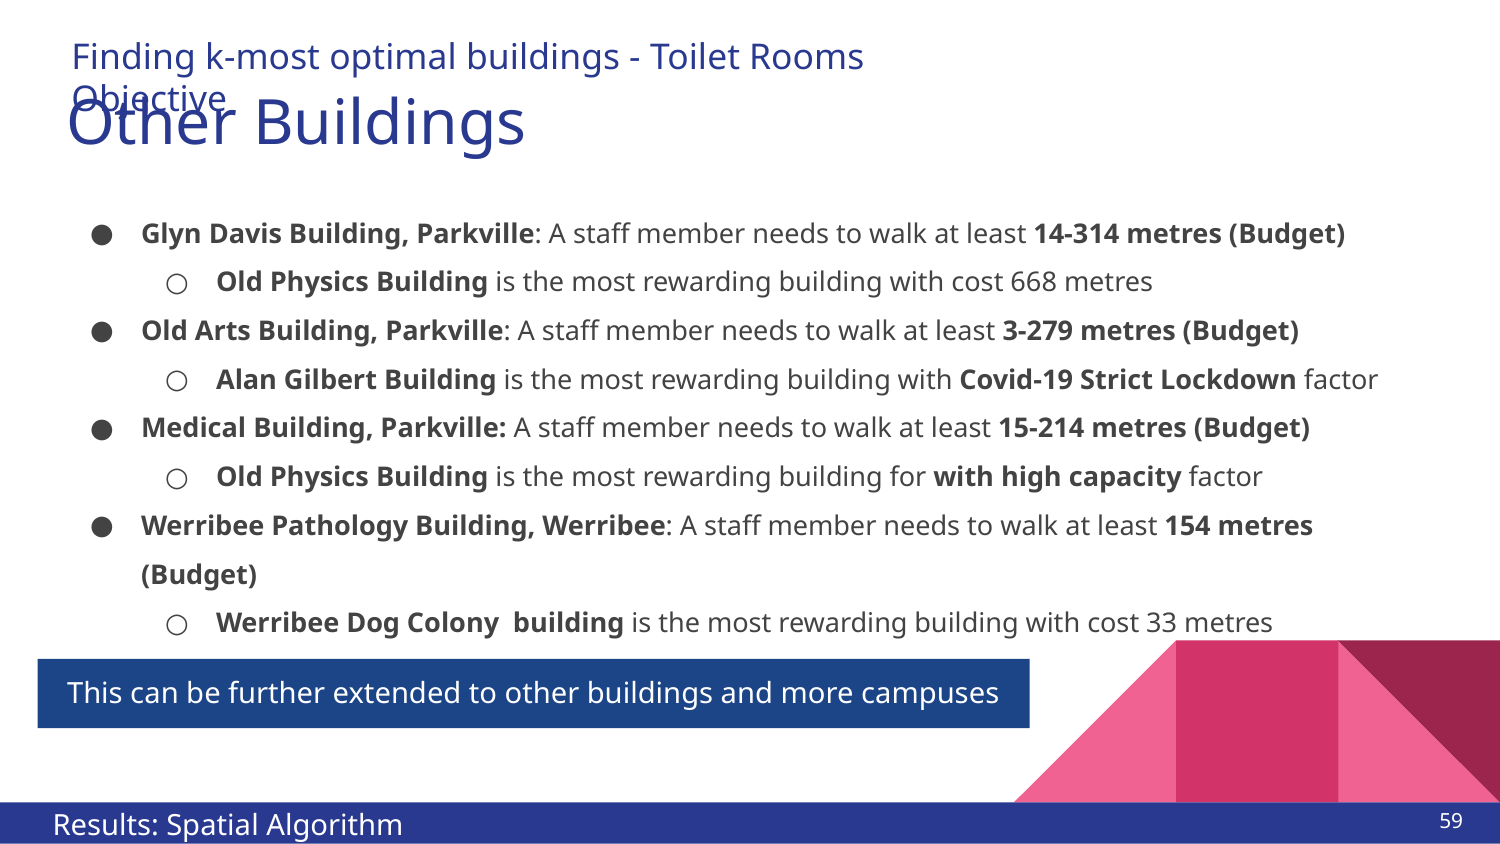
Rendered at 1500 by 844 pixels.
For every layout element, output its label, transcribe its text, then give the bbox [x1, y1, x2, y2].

list Glyn Davis Building, Parkville: A staff member needs to walk at least 14-314 metres (Budget) Old Physics Building is the most rewarding building with cost 668 metres Old Arts Building, Parkville: A staff member needs to walk at least 3-279 metres (Budget) Alan Gilbert Building is the most rewarding building with Covid-19 Strict Lockdown factor Medical Building, Parkville: A staff member needs to walk at least 15-214 metres (Budget) Old Physics Building is the most rewarding building for with high capacity factor Werribee Pathology Building, Werribee: A staff member needs to walk at least 154 metres (Budget) Werribee Dog Colony building is the most rewarding building with cost 33 metres [51, 184, 1449, 659]
text_box This can be further extended to other buildings and more campuses [37, 658, 1030, 729]
title Other Buildings [51, 67, 1449, 167]
title Finding k-most optimal buildings - Toilet Rooms Objective [56, 18, 1043, 84]
text_box Results: Spatial Algorithm Findings [37, 790, 522, 844]
slide_number ‹#› [1387, 789, 1478, 844]
